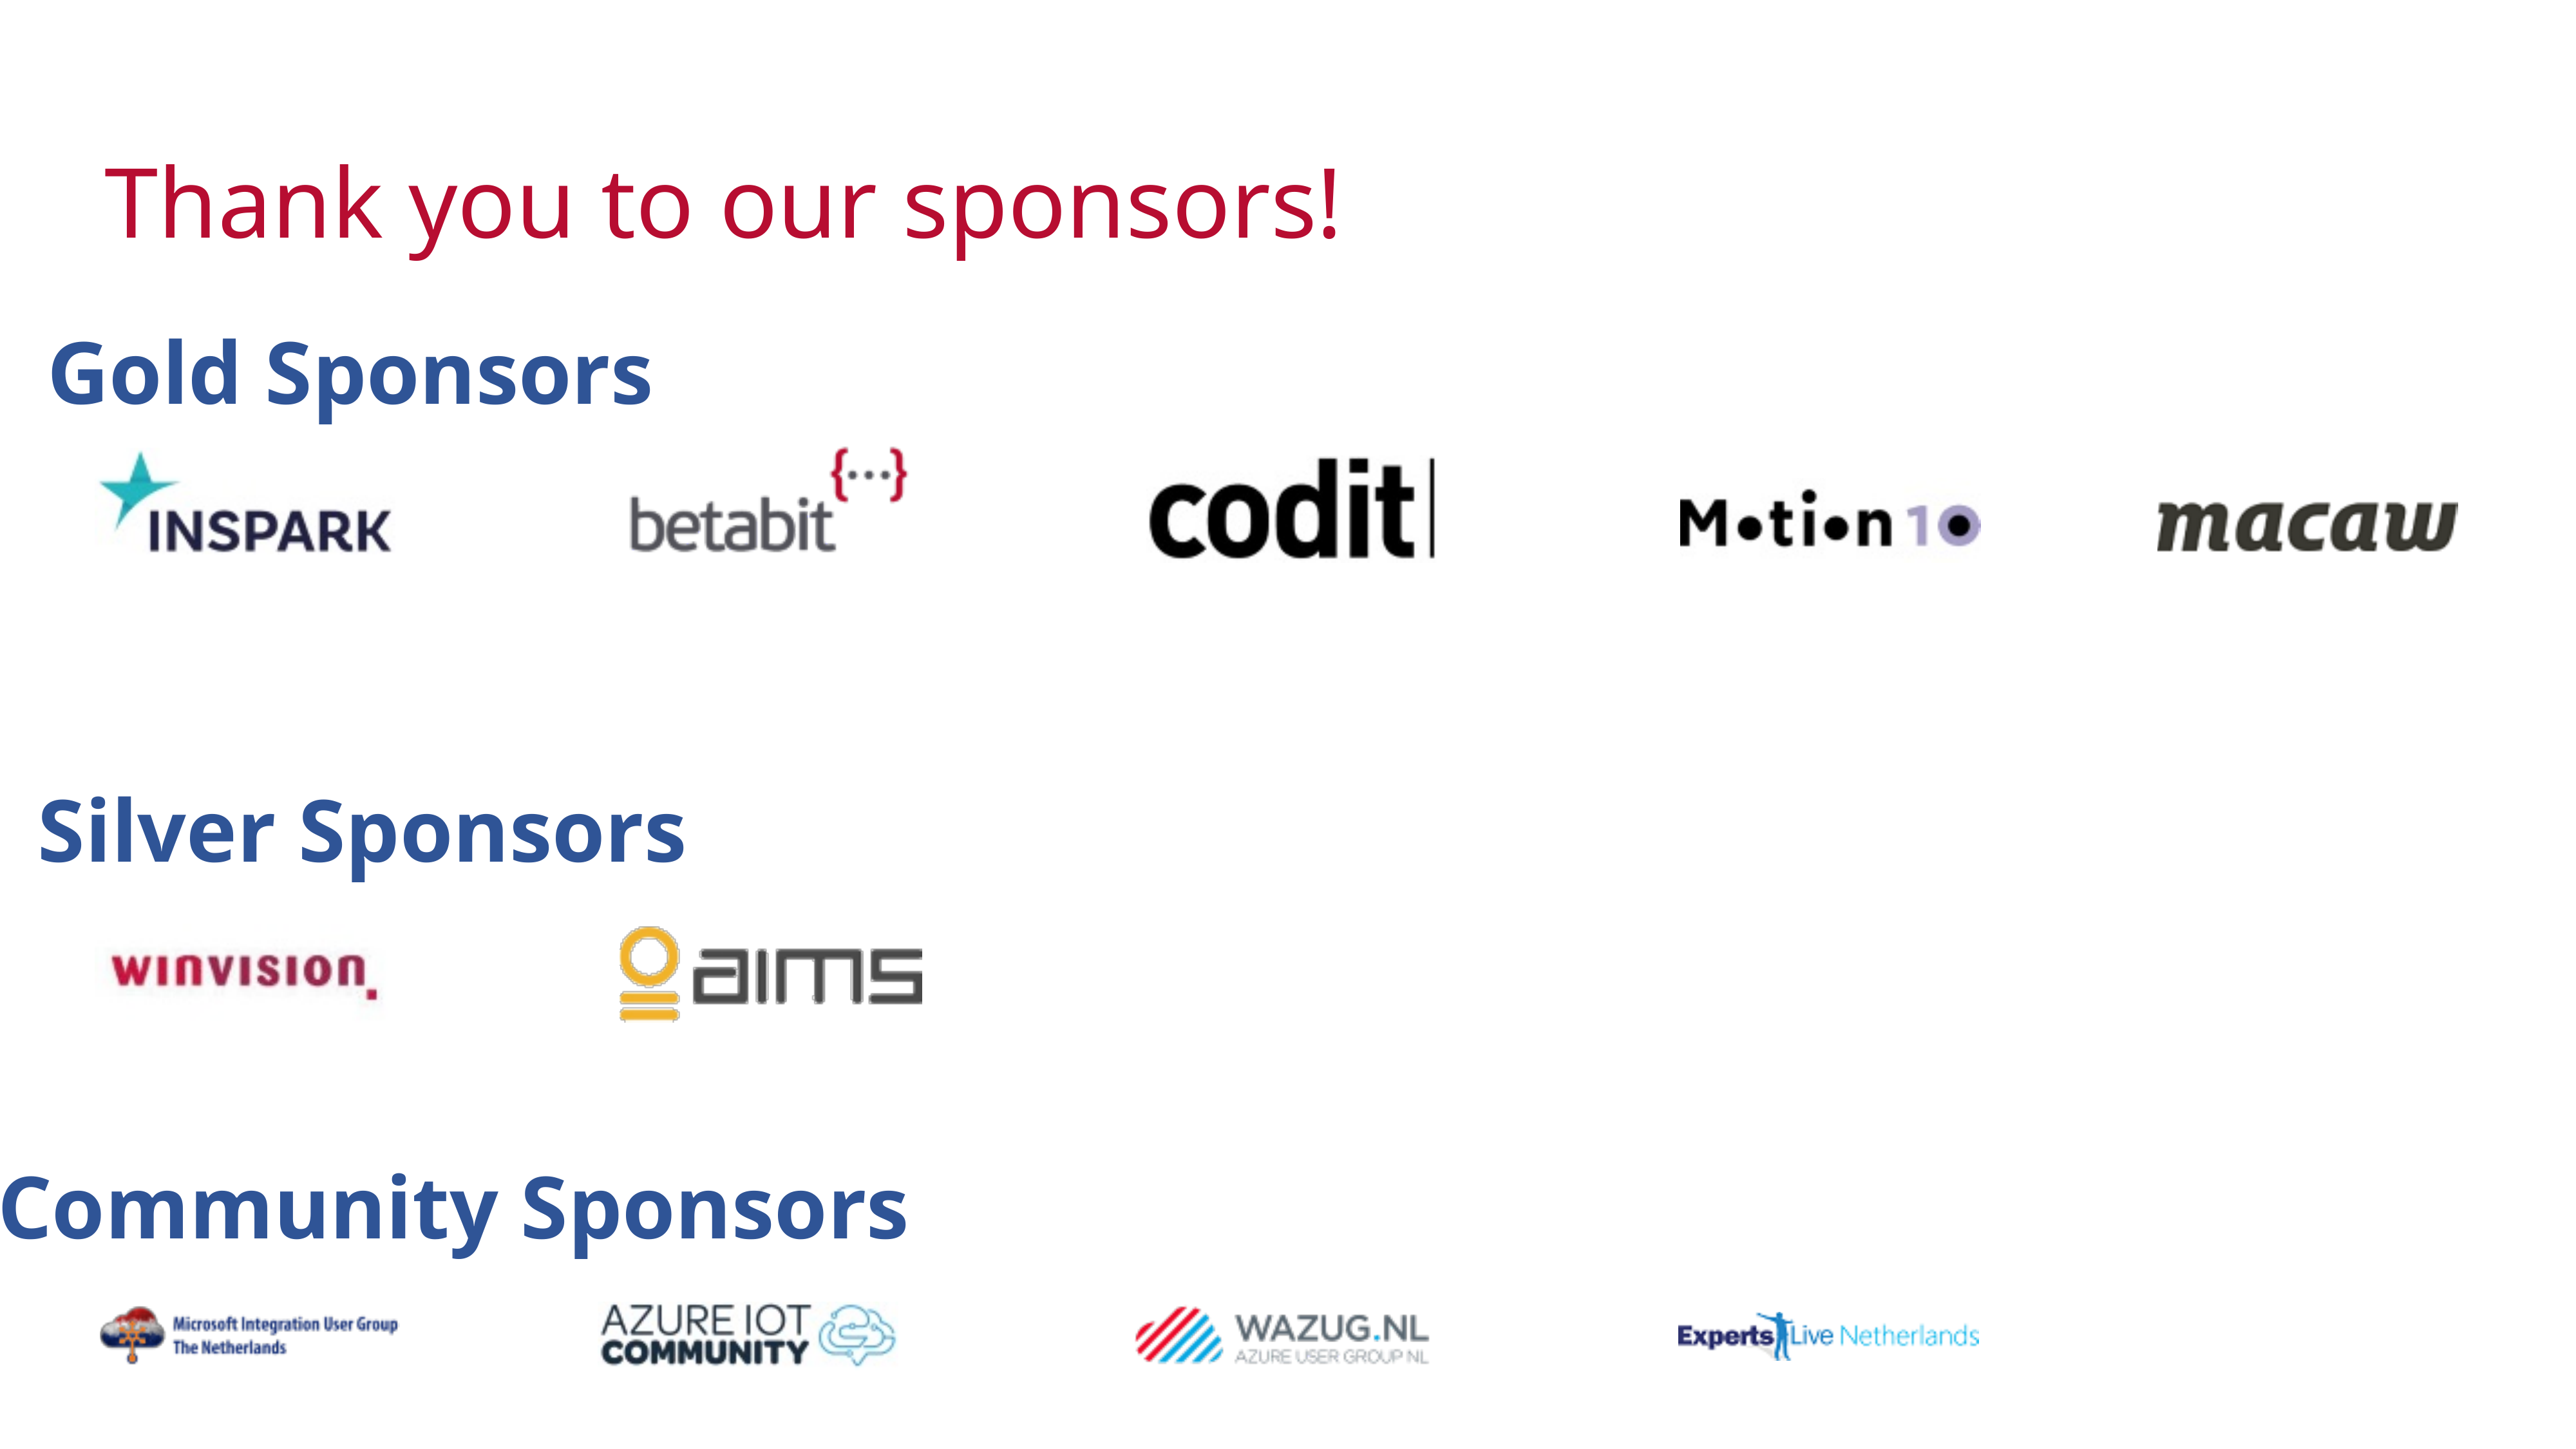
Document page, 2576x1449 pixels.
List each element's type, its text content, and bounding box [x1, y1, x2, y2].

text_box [79, 1141, 1979, 1373]
title Thank you to our sponsors! [94, 58, 2223, 341]
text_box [95, 764, 922, 1023]
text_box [95, 306, 2458, 563]
